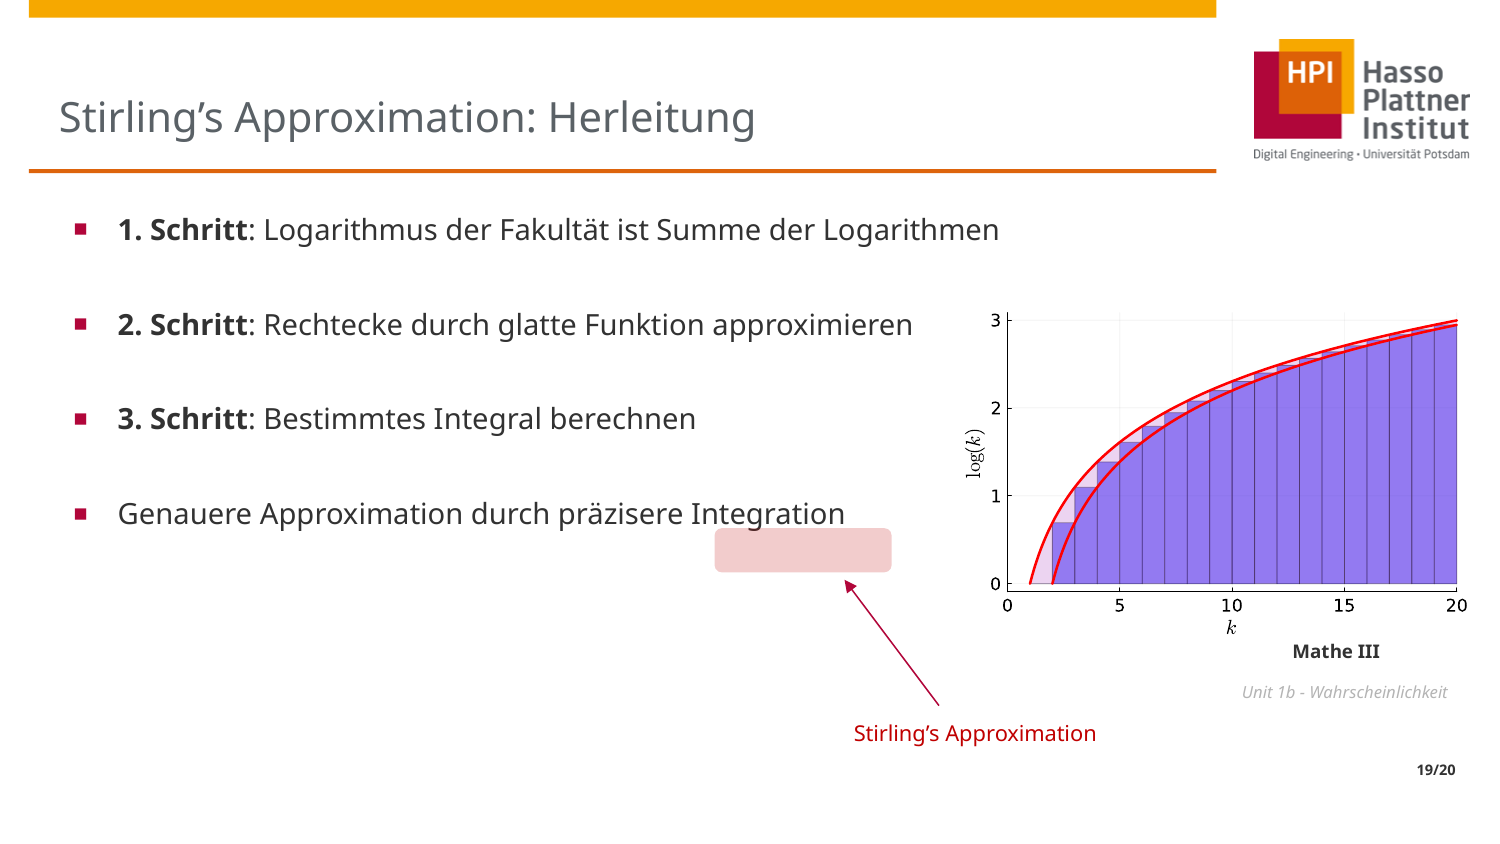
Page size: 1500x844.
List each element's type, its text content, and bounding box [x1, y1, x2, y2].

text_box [844, 579, 940, 706]
picture [1254, 39, 1470, 161]
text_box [962, 302, 1467, 640]
title Stirling’s Approximation: Herleitung [58, 17, 1187, 170]
text_box [712, 526, 894, 575]
text_box Stirling’s Approximation [856, 705, 1095, 760]
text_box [1029, 324, 1458, 585]
